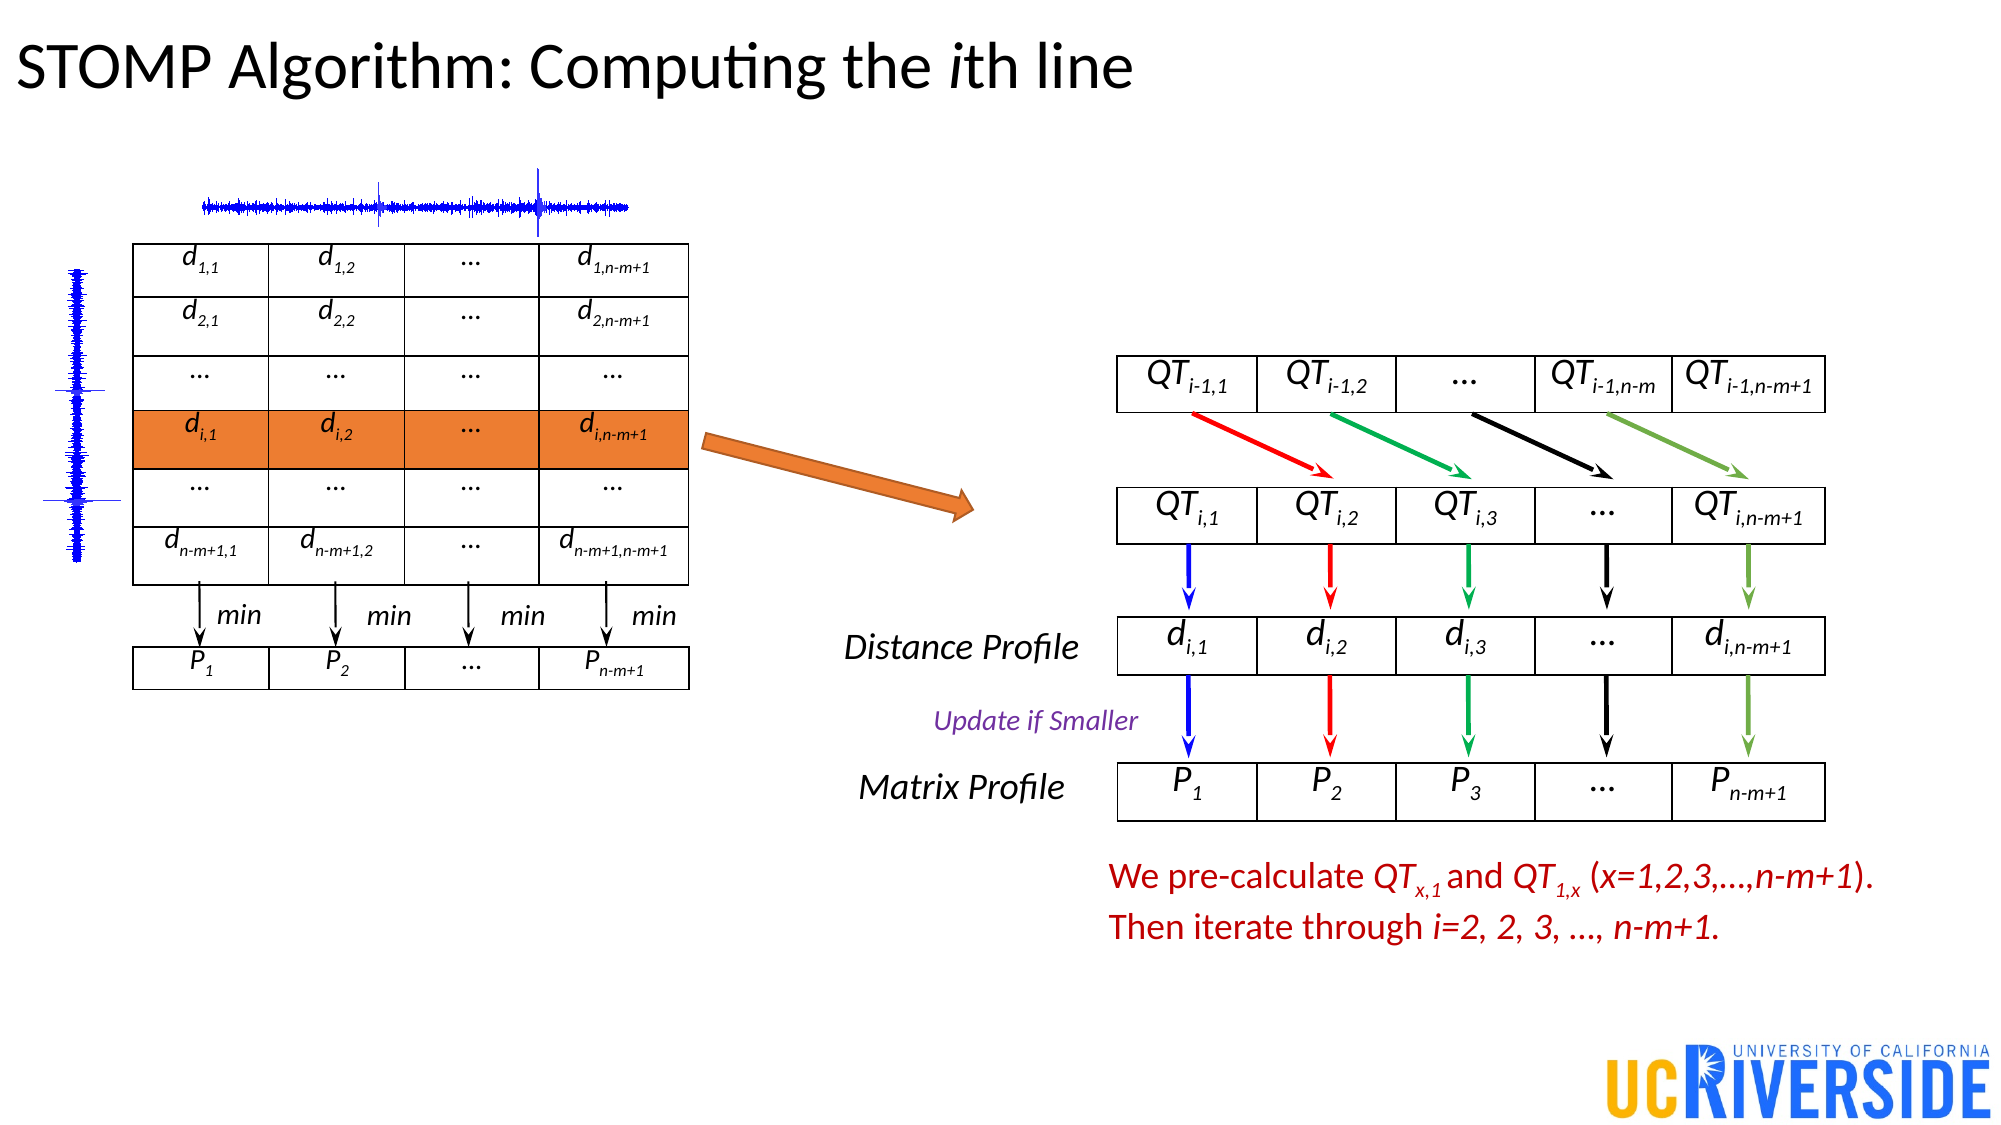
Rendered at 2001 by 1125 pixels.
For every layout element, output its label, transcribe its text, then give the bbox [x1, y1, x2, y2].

table_cell d2,n-m+1 [540, 298, 688, 355]
table_header … [405, 245, 538, 296]
table_header … [1397, 357, 1534, 412]
table_cell di,2 [269, 411, 404, 468]
text_box STOMP Algorithm: Computing the ith line [16, 31, 1863, 119]
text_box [1188, 543, 1749, 611]
text_box min [193, 587, 199, 638]
table_header P2 [1258, 764, 1395, 820]
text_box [1192, 413, 1330, 479]
table_header … [1536, 488, 1671, 543]
table_header d1,1 [134, 245, 268, 296]
table_cell … [405, 411, 538, 468]
text_box We pre-calculate QTx,1 and QT1,x (x=1,2,3,…,n-m+1). Then iterate through i=2, 2, 3, …, n-m+1. [1093, 843, 1921, 955]
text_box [1330, 413, 1471, 480]
table_cell … [134, 357, 268, 410]
table_header di,n-m+1 [1673, 618, 1824, 674]
table_cell … [269, 470, 404, 526]
table_cell dn-m+1,1 [134, 528, 268, 584]
text_box min [200, 587, 286, 638]
table_header di,3 [1397, 618, 1534, 674]
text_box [1614, 413, 1749, 480]
table_header QTi,n-m+1 [1673, 488, 1824, 543]
table_header QTi-1,n-m+1 [1673, 357, 1824, 412]
table_cell d2,1 [134, 298, 268, 355]
table_header d1,2 [269, 245, 404, 296]
table_header QTi,3 [1397, 488, 1534, 543]
text_box Matrix Profile [812, 754, 1111, 815]
table_cell … [405, 357, 538, 410]
table_header P3 [1397, 764, 1534, 820]
table_header QTi,2 [1258, 488, 1395, 543]
table_header QTi-1,1 [1118, 357, 1256, 412]
table_cell … [134, 470, 268, 526]
table_header … [1536, 764, 1671, 820]
table_header di,2 [1258, 618, 1395, 674]
table_cell … [405, 298, 538, 355]
table_cell … [405, 470, 538, 526]
table_header … [406, 648, 538, 689]
table_header P1 [134, 648, 268, 689]
text_box min [343, 588, 436, 639]
table_cell … [405, 528, 538, 584]
table_cell dn-m+1,2 [269, 528, 404, 584]
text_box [1188, 674, 1749, 759]
table_header … [1536, 618, 1671, 674]
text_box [1471, 413, 1614, 480]
table_cell … [540, 470, 688, 526]
picture [1596, 1038, 2000, 1125]
table_header Pn-m+1 [1673, 764, 1824, 820]
table_header QTi-1,2 [1258, 357, 1395, 412]
table_header QTi,1 [1118, 488, 1256, 543]
text_box Update if Smaller [831, 693, 1188, 744]
table_cell dn-m+1,n-m+1 [540, 528, 688, 584]
table_header d1,n-m+1 [540, 245, 688, 296]
text_box min [477, 589, 569, 639]
table_cell d2,2 [269, 298, 404, 355]
table_cell di,n-m+1 [540, 411, 688, 468]
table_header P1 [1118, 764, 1256, 820]
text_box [202, 168, 629, 237]
table_header QTi-1,n-m [1536, 357, 1671, 412]
table_header di,1 [1118, 618, 1256, 674]
text_box [700, 431, 975, 524]
table_cell di,1 [134, 411, 268, 468]
table_cell … [540, 357, 688, 410]
text_box min [608, 589, 700, 639]
table_header P2 [270, 648, 404, 689]
table_cell … [269, 357, 404, 410]
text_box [0, 377, 229, 455]
text_box Distance Profile [812, 614, 1111, 675]
table_header Pn-m+1 [540, 648, 688, 689]
